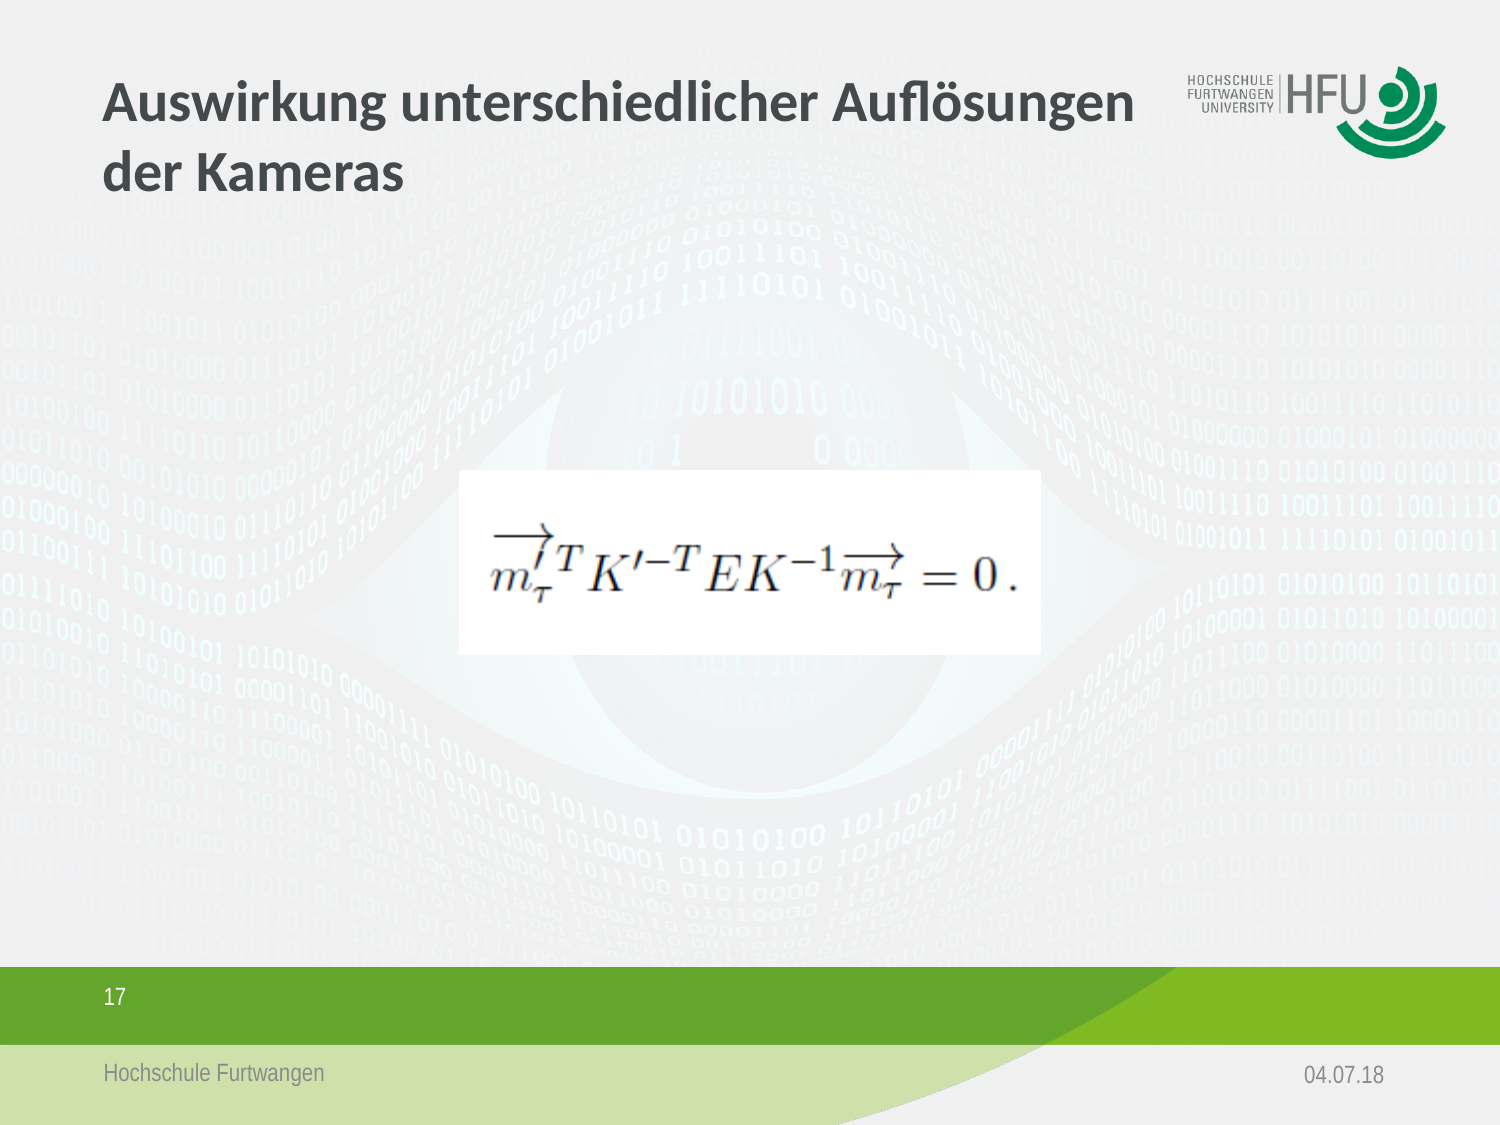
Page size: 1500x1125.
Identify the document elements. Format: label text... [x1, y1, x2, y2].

picture [462, 473, 1037, 652]
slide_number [1257, 1046, 1400, 1107]
slide_number 17 [88, 967, 160, 1028]
footer Hochschule Furtwangen [88, 1044, 420, 1105]
text_box Auswirkung unterschiedlicher Auflösungen der Kameras [102, 89, 1378, 178]
picture [0, 967, 1500, 1125]
picture [1166, 53, 1454, 164]
